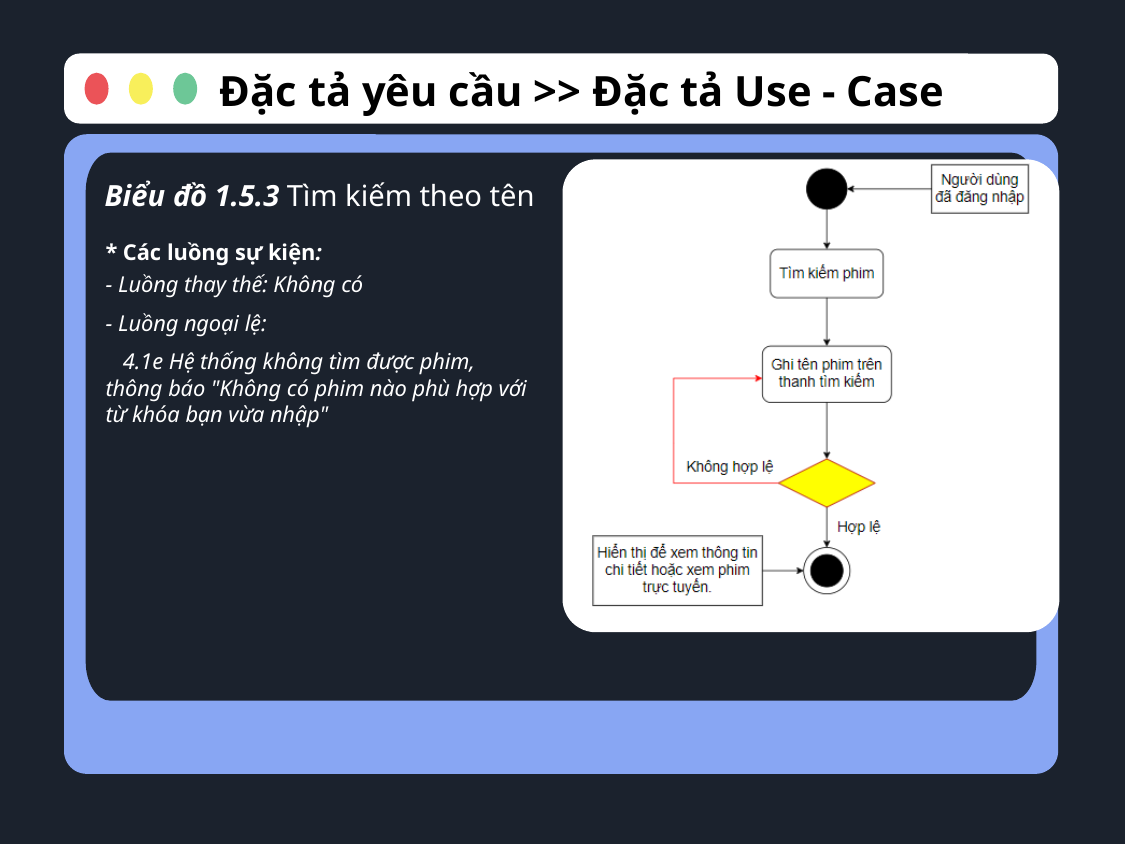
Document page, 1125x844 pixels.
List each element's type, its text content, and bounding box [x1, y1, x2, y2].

title Biểu đồ 1.5.3 Tìm kiếm theo tên [89, 147, 599, 243]
text_box Đặc tả yêu cầu >> Đặc tả Use - Case [208, 42, 1003, 137]
picture [562, 159, 1060, 633]
subtitle * Các luồng sự kiện: - Luồng thay thế: Không có - Luồng ngoại lệ: 4.1e Hệ thống không tìm được phim, thông báo "Không có phim nào phù hợp với từ khóa bạn vừa nhập" [67, 223, 550, 651]
